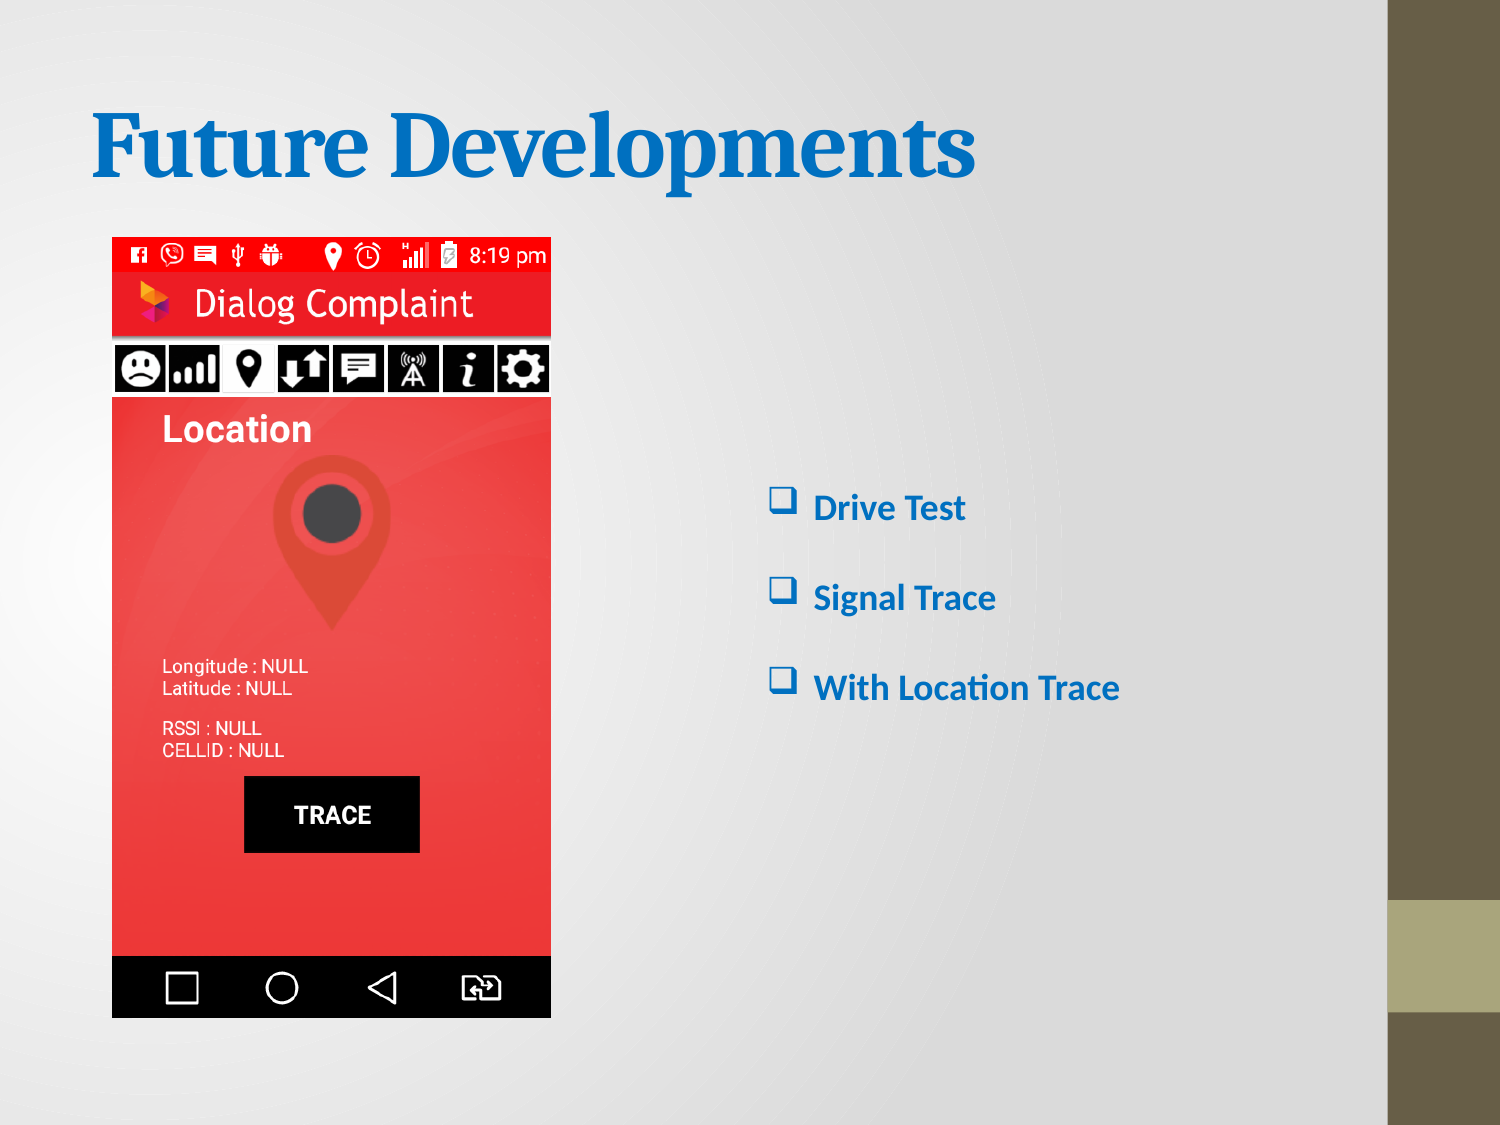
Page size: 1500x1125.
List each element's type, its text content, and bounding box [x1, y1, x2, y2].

text_box Drive Test Signal Trace With Location Trace [751, 475, 1136, 716]
picture [111, 236, 552, 1018]
title Future Developments [75, 45, 1325, 233]
